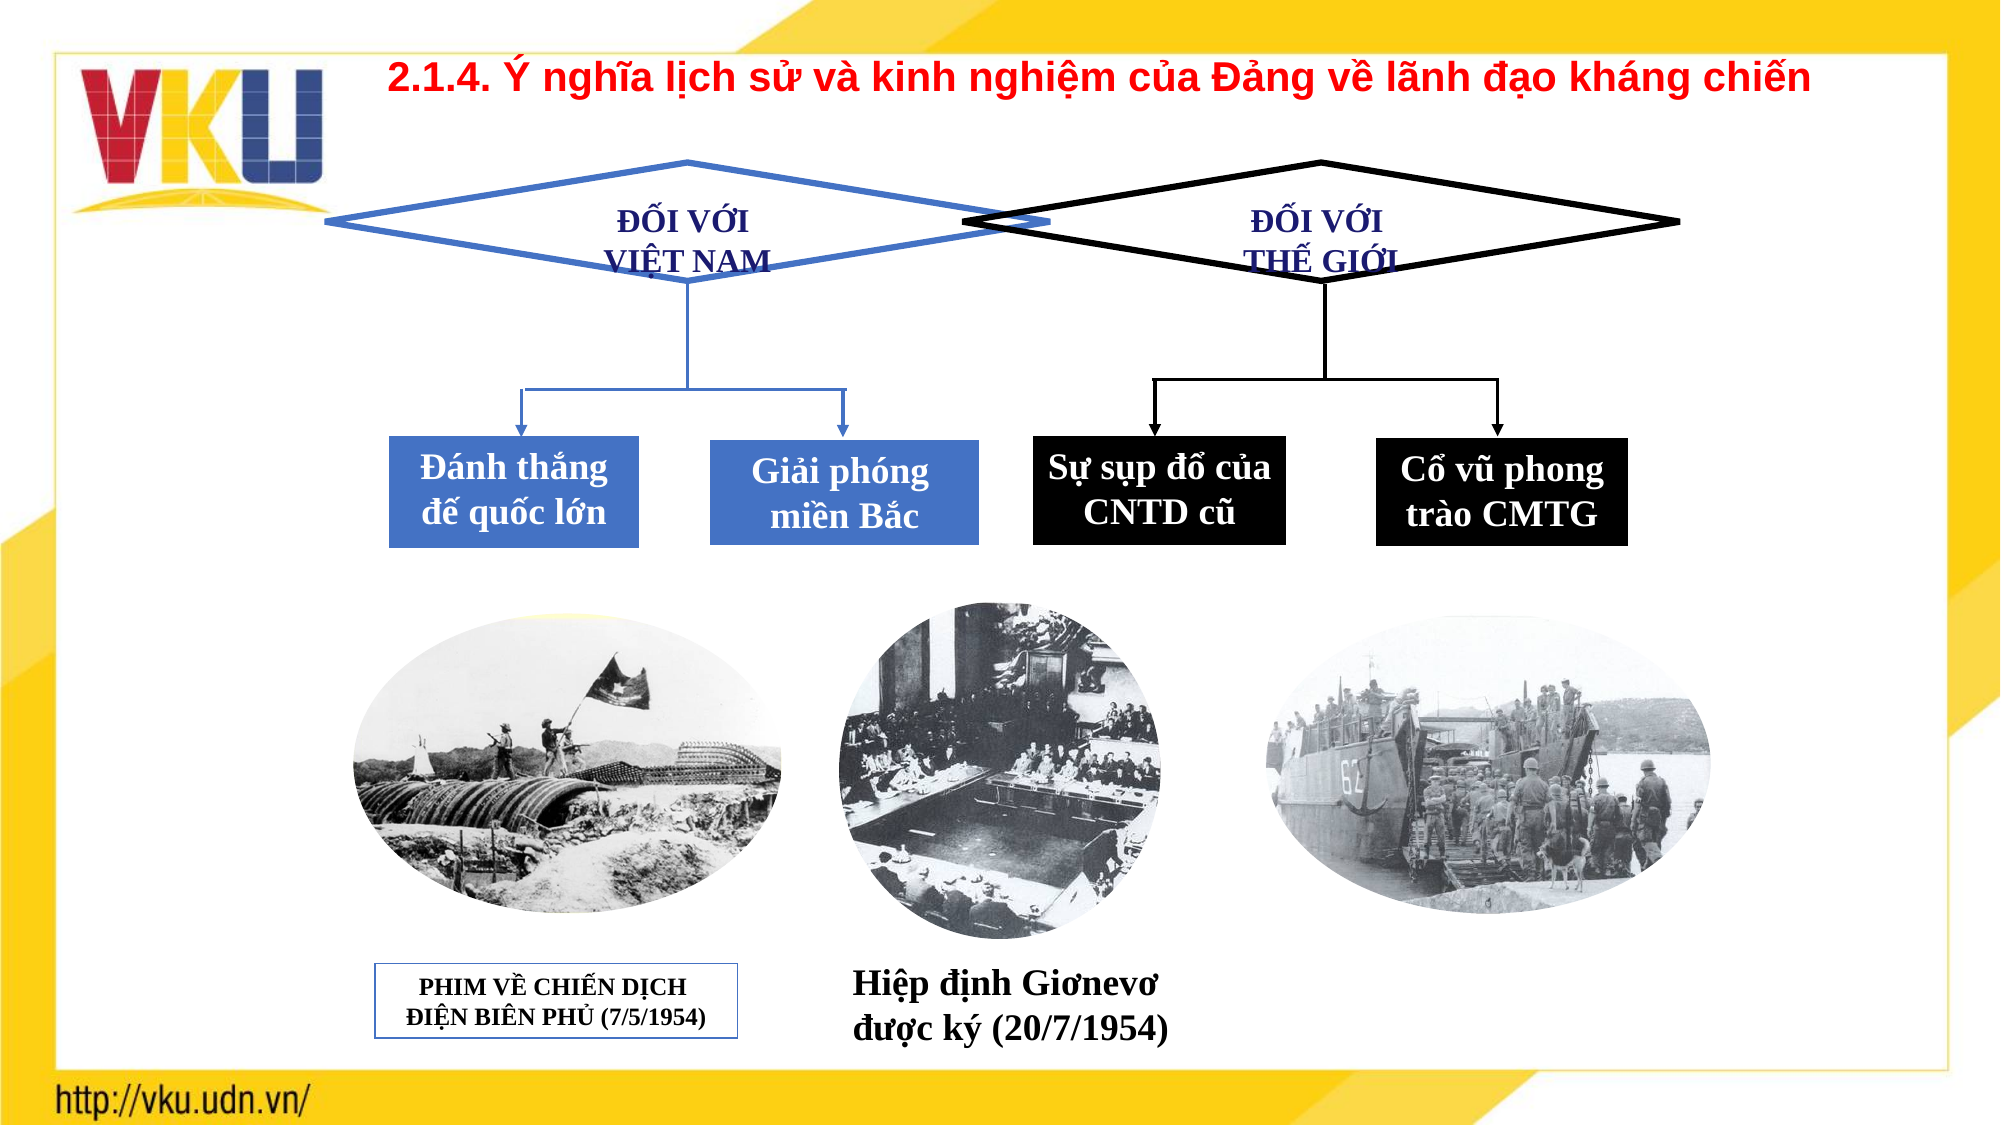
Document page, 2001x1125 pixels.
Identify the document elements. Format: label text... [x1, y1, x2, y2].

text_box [324, 162, 1681, 551]
text_box 2.1.4. Ý nghĩa lịch sử và kinh nghiệm của Đảng về lãnh đạo kháng chiến [372, 42, 1949, 158]
text_box Hiệp định Giơnevơ được ký (20/7/1954) [837, 949, 1188, 1055]
picture [0, 0, 2001, 1125]
text_box PHIM VỀ CHIẾN DỊCH ĐIỆN BIÊN PHỦ (7/5/1954) [374, 963, 738, 1039]
